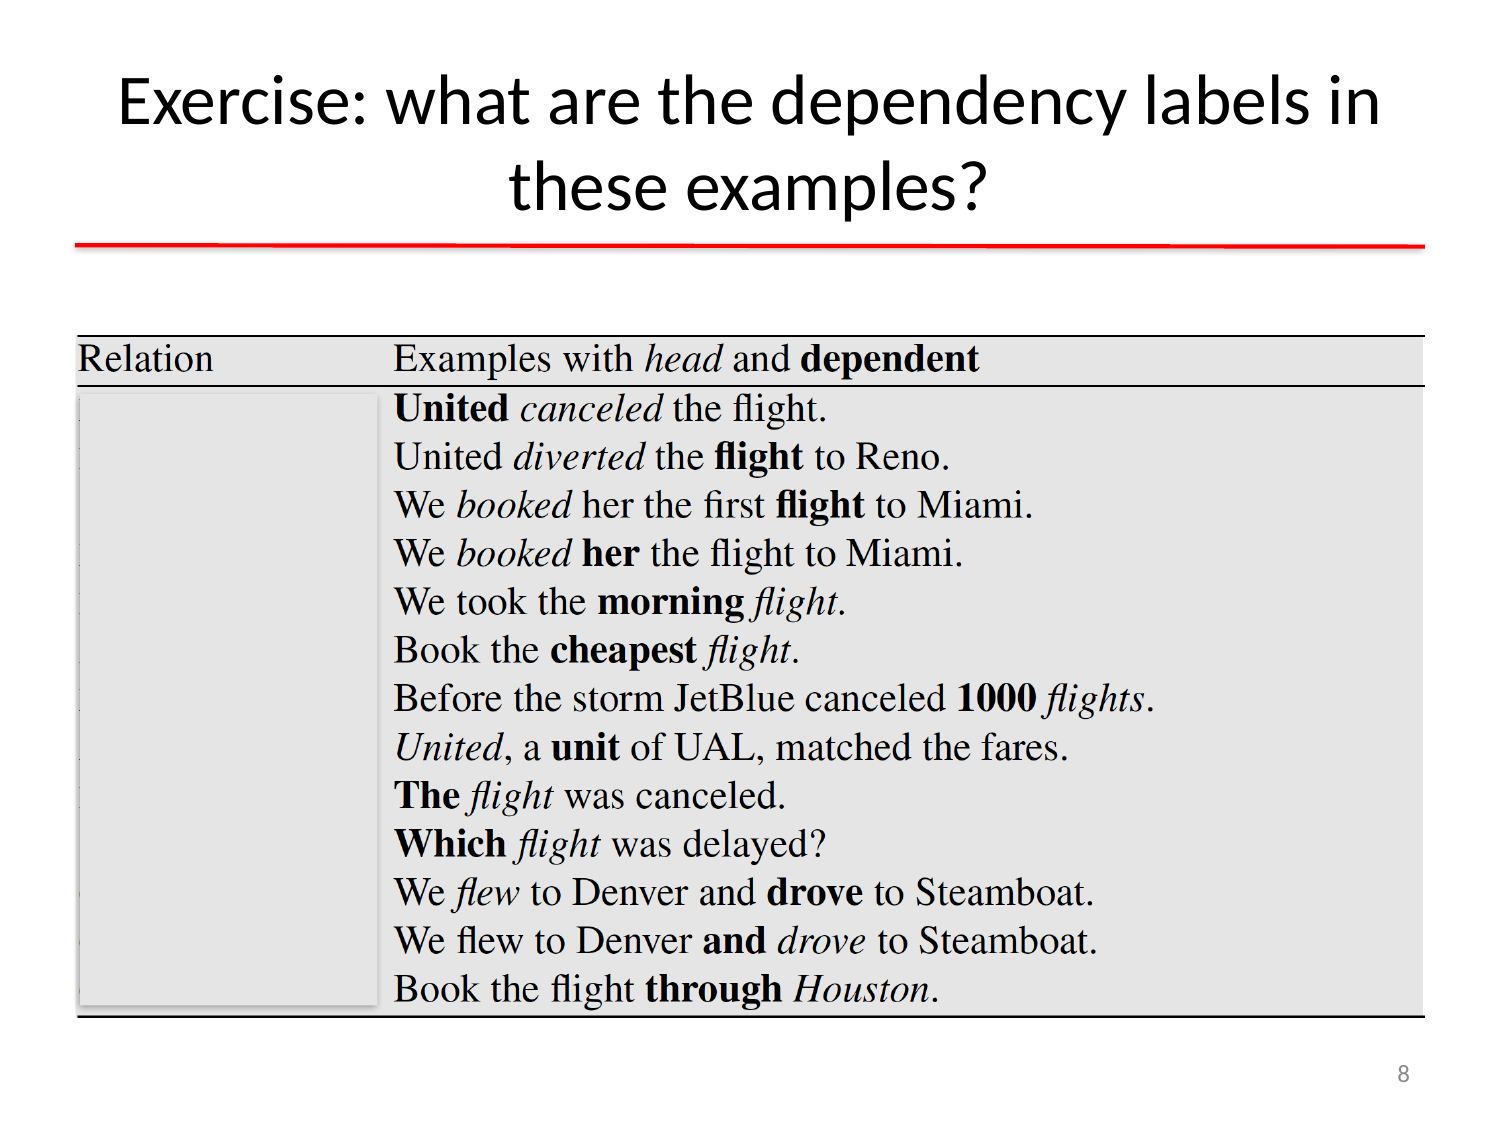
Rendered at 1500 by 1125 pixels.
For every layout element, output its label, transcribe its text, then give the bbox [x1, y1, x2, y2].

slide_number 8 [1074, 1042, 1425, 1103]
picture [72, 330, 1428, 1019]
title Exercise: what are the dependency labels in these examples? [75, 45, 1425, 233]
